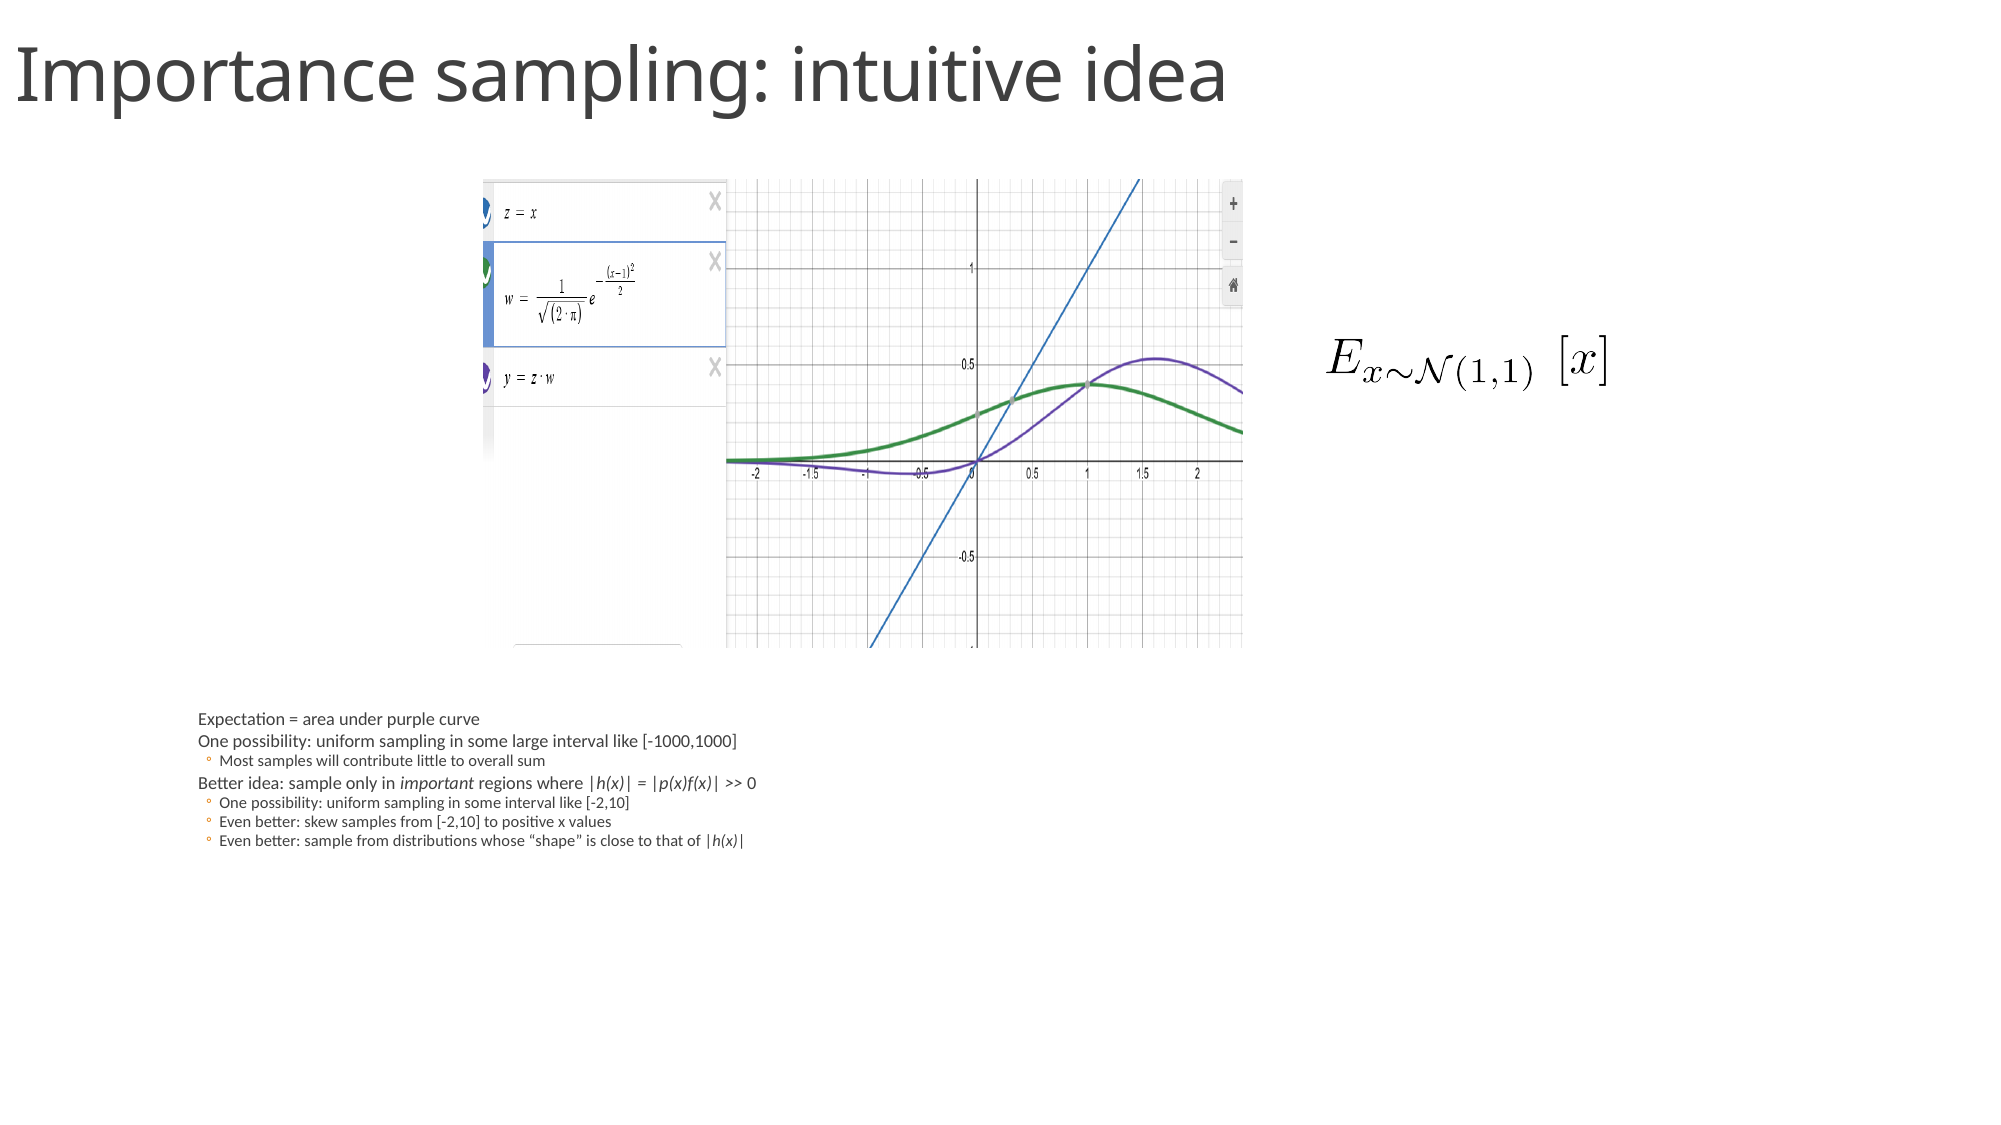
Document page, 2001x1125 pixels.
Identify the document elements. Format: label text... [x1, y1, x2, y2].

text_box Expectation = area under purple curve One possibility: uniform sampling in some large interval like [-1000,1000] Most samples will contribute little to overall sum Better idea: sample only in important regions where |h(x)| = |p(x)f(x)| >> 0 One possibility: uniform sampling in some interval like [-2,10] Even better: skew samples from [-2,10] to positive x values Even better: sample from distributions whose “shape” is close to that of |h(x)| [176, 701, 1923, 974]
picture [483, 178, 1243, 648]
title Importance sampling: intuitive idea [0, 0, 1294, 125]
picture [1325, 335, 1606, 392]
